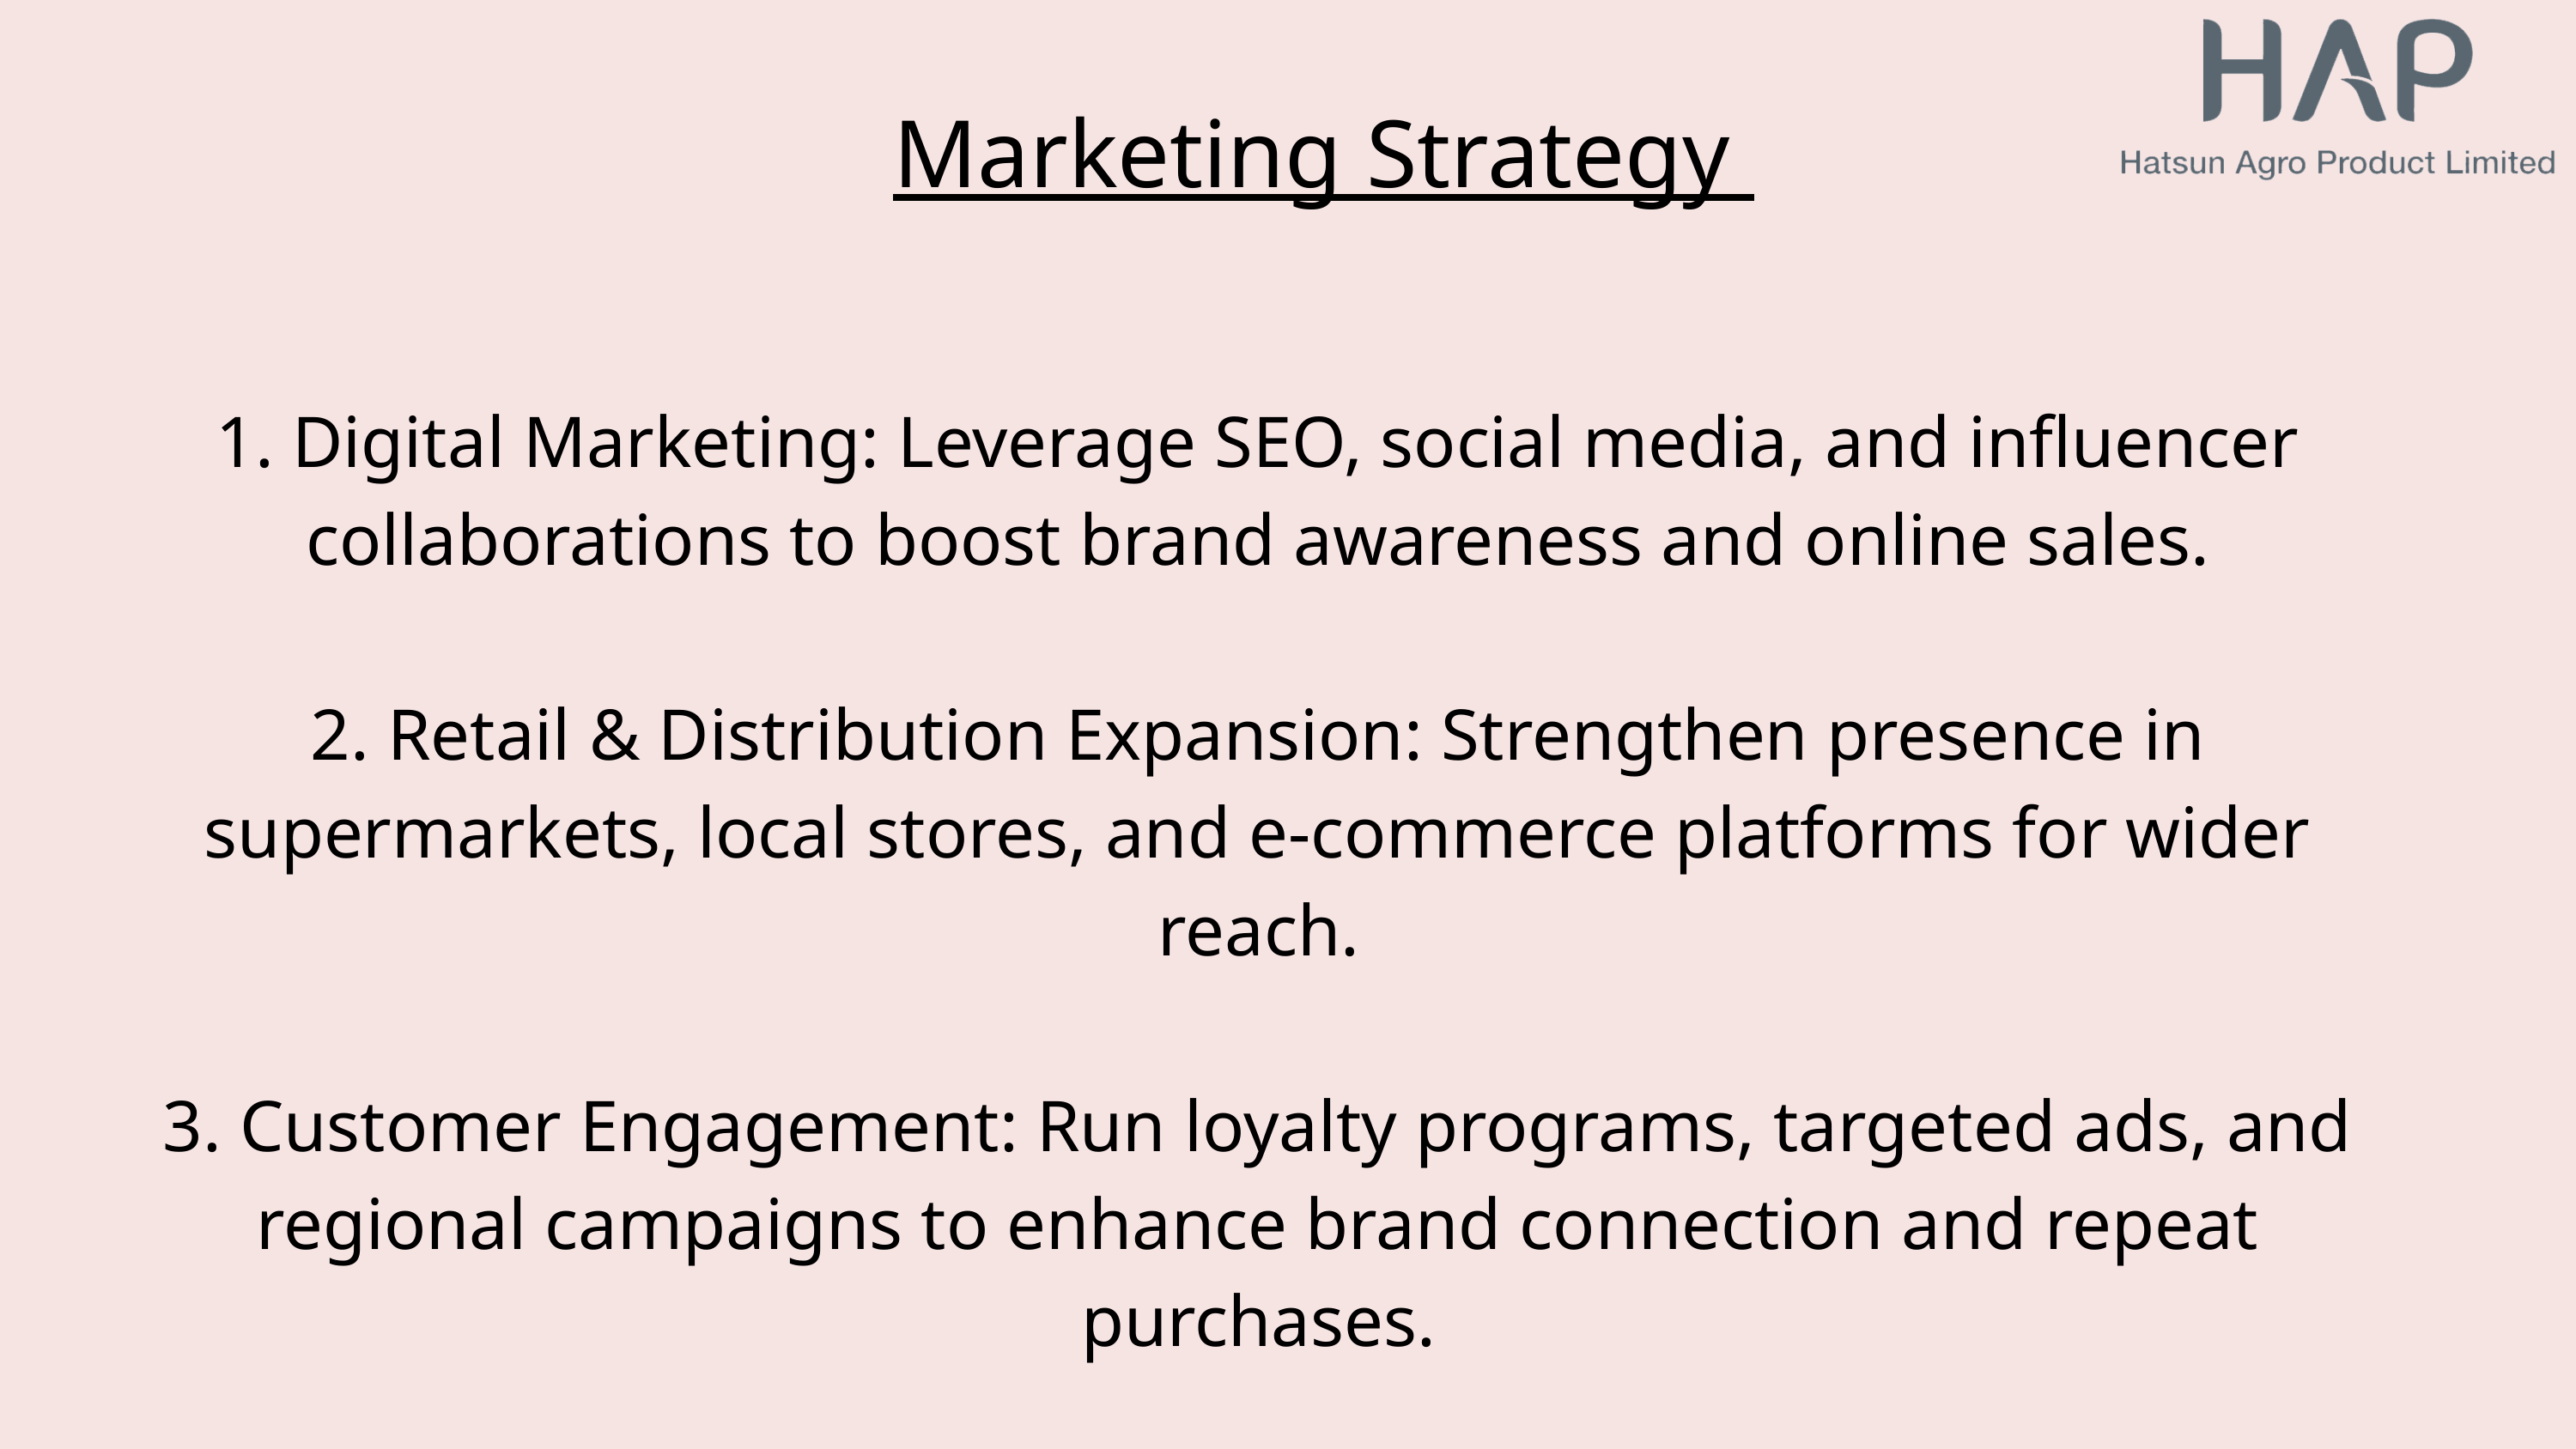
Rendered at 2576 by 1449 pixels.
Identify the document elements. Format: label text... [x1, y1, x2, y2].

text_box [2104, 0, 2576, 201]
text_box 1. Digital Marketing: Leverage SEO, social media, and influencer collaborations to boost brand awareness and online sales. 2. Retail & Distribution Expansion: Strengthen presence in supermarkets, local stores, and e-commerce platforms for wider reach. 3. Customer Engagement: Run loyalty programs, targeted ads, and regional campaigns to enhance brand connection and repeat purchases. [144, 383, 2373, 1361]
text_box Marketing Strategy [871, 76, 1777, 206]
